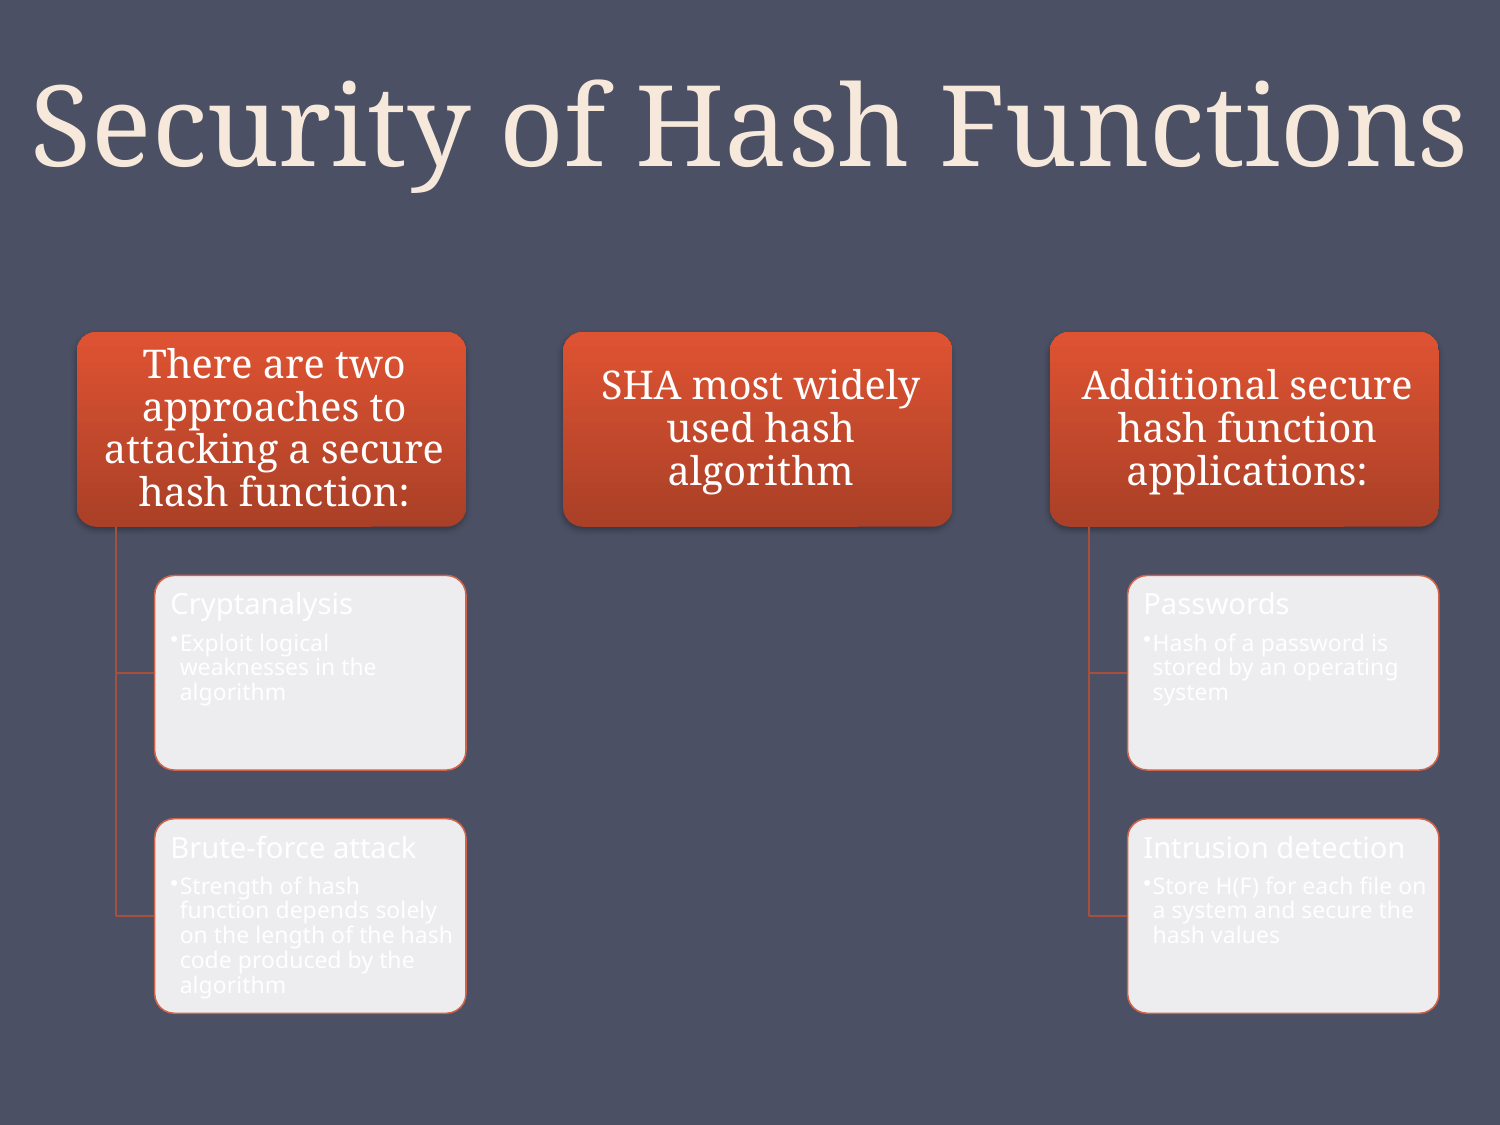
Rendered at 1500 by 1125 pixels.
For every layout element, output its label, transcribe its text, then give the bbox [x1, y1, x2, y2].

title Security of Hash Functions [0, 0, 1500, 197]
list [76, 278, 1440, 1067]
